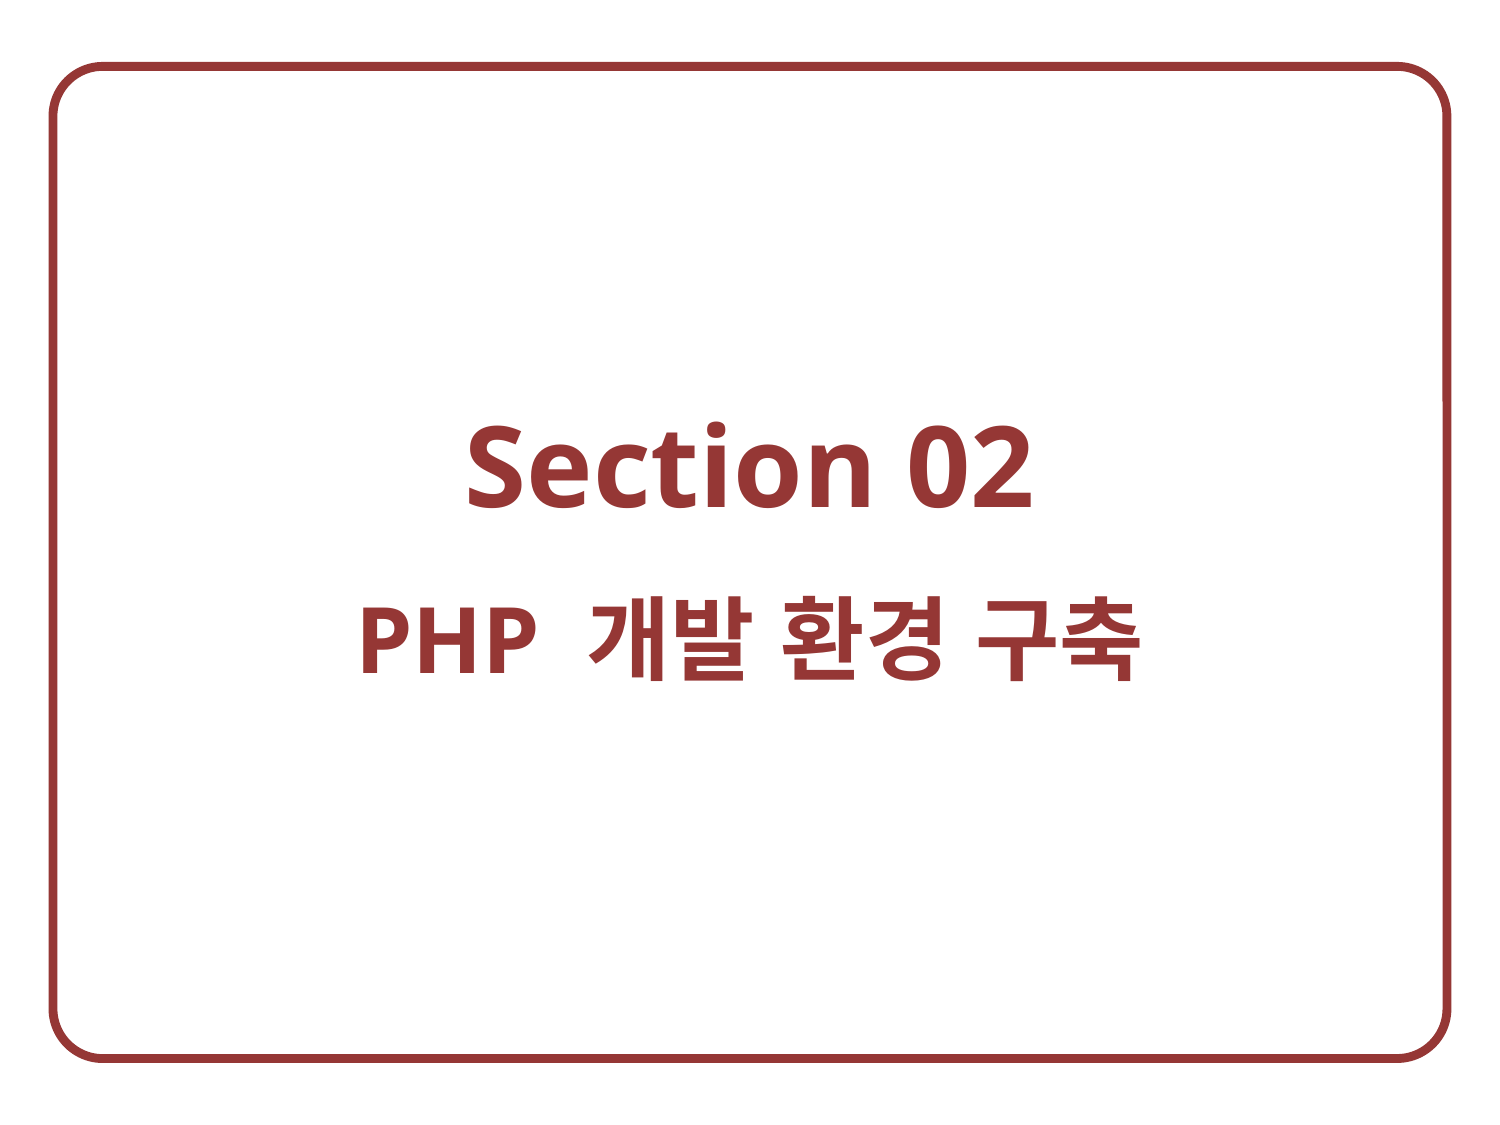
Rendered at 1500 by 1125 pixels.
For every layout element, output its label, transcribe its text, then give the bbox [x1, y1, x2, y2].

list Section 02 [117, 385, 1383, 540]
list PHP 개발 환경 구축 [117, 559, 1383, 715]
